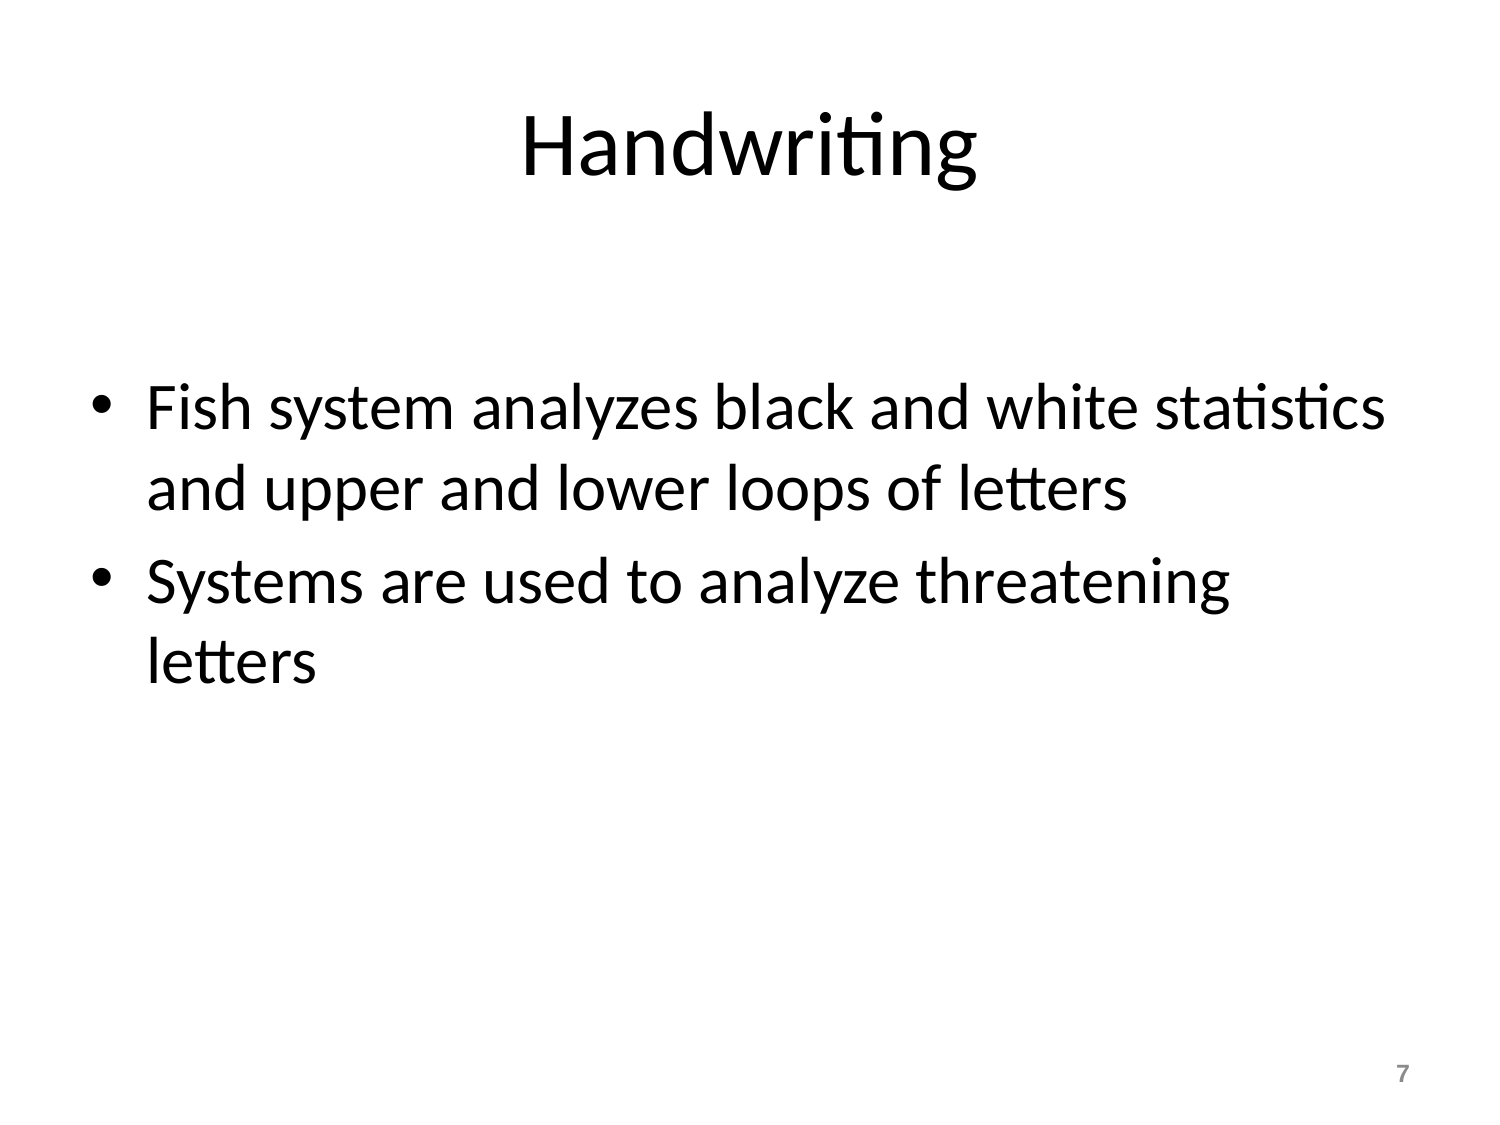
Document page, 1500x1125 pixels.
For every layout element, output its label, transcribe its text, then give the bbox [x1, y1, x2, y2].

title Handwriting [75, 45, 1425, 233]
slide_number 7 [1074, 1042, 1425, 1103]
list Fish system analyzes black and white statistics and upper and lower loops of letters Systems are used to analyze threatening letters [75, 262, 1425, 1005]
